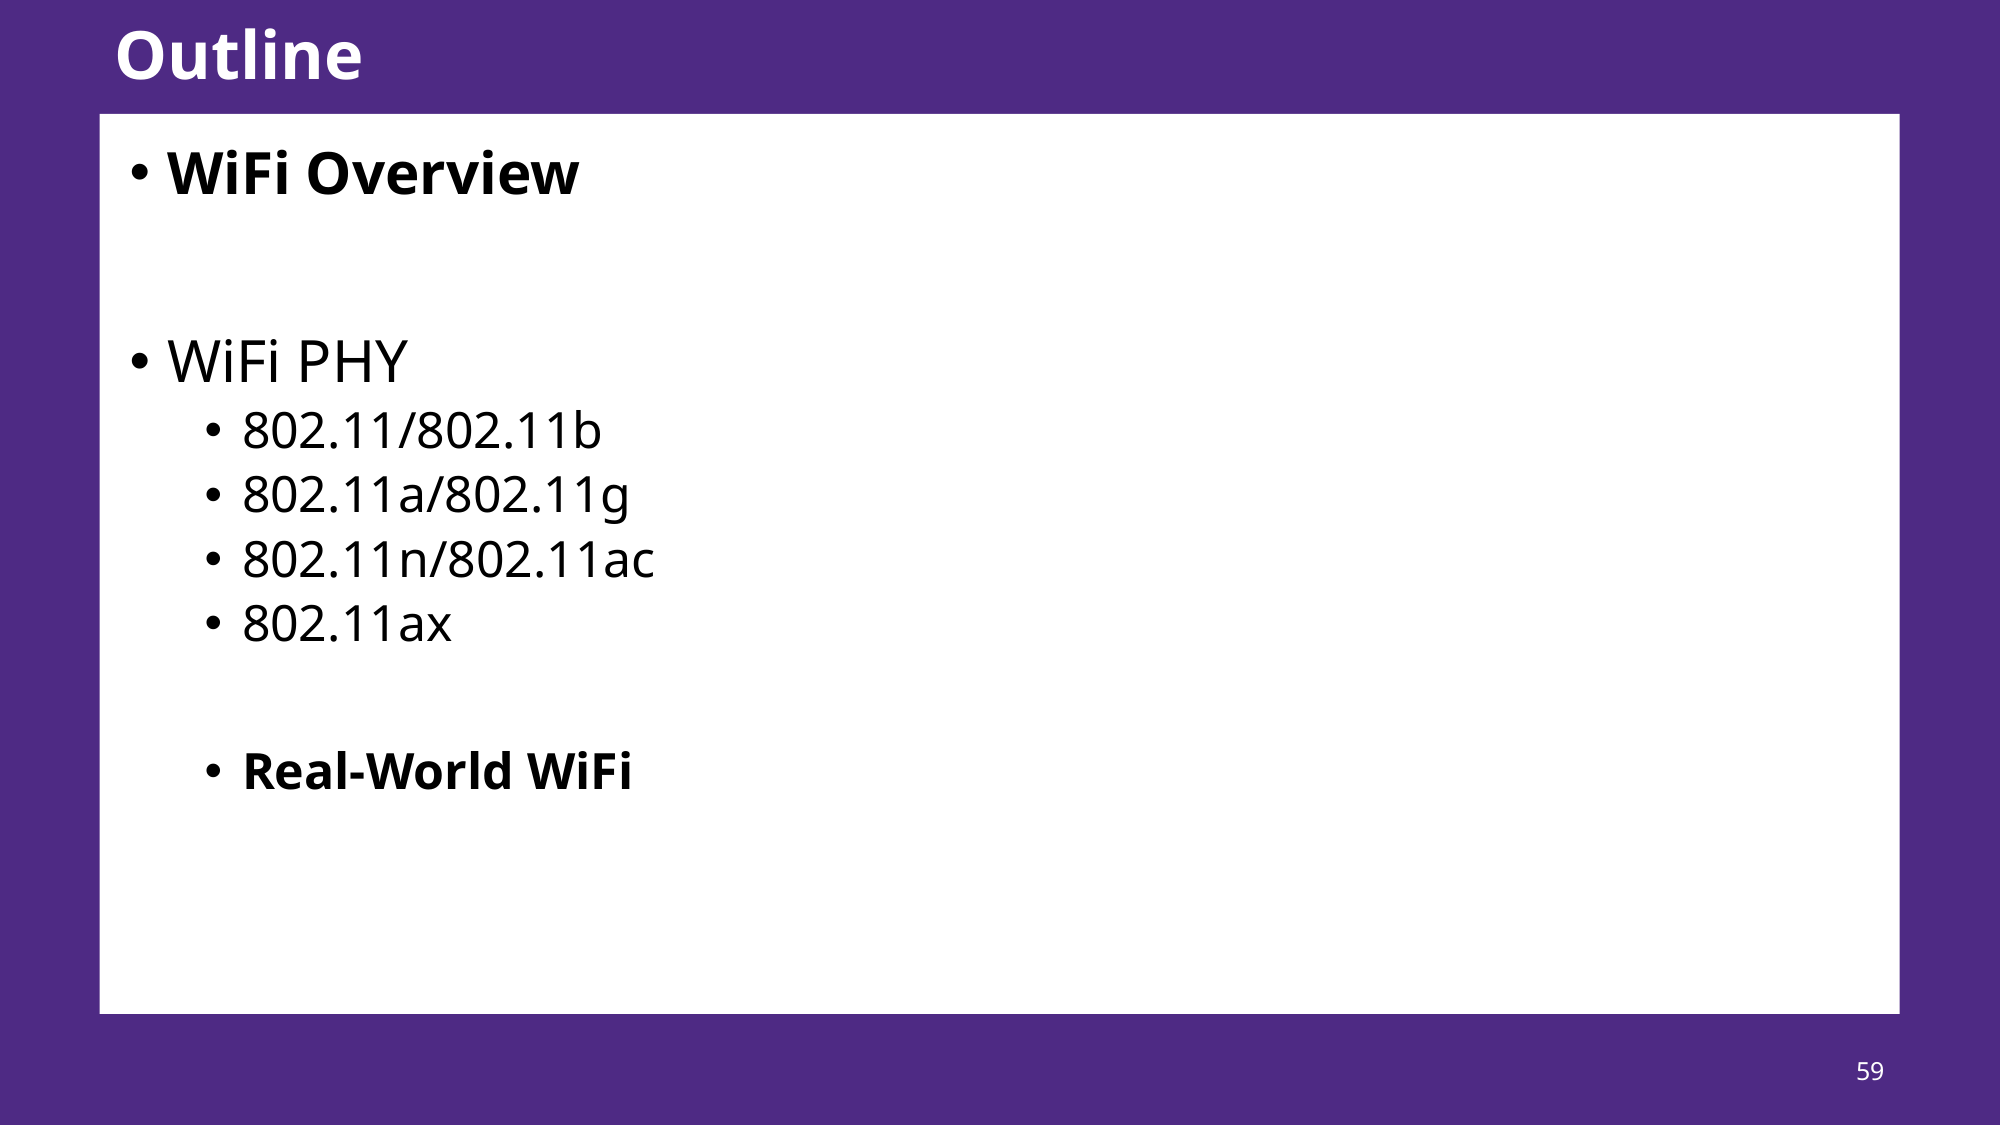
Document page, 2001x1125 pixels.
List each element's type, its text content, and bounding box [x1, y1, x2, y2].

list WiFi Overview WiFi PHY 802.11/802.11b 802.11a/802.11g 802.11n/802.11ac 802.11ax Real-World WiFi [99, 114, 1900, 1014]
title Outline [99, 1, 1900, 114]
slide_number 59 [1749, 1042, 1900, 1103]
